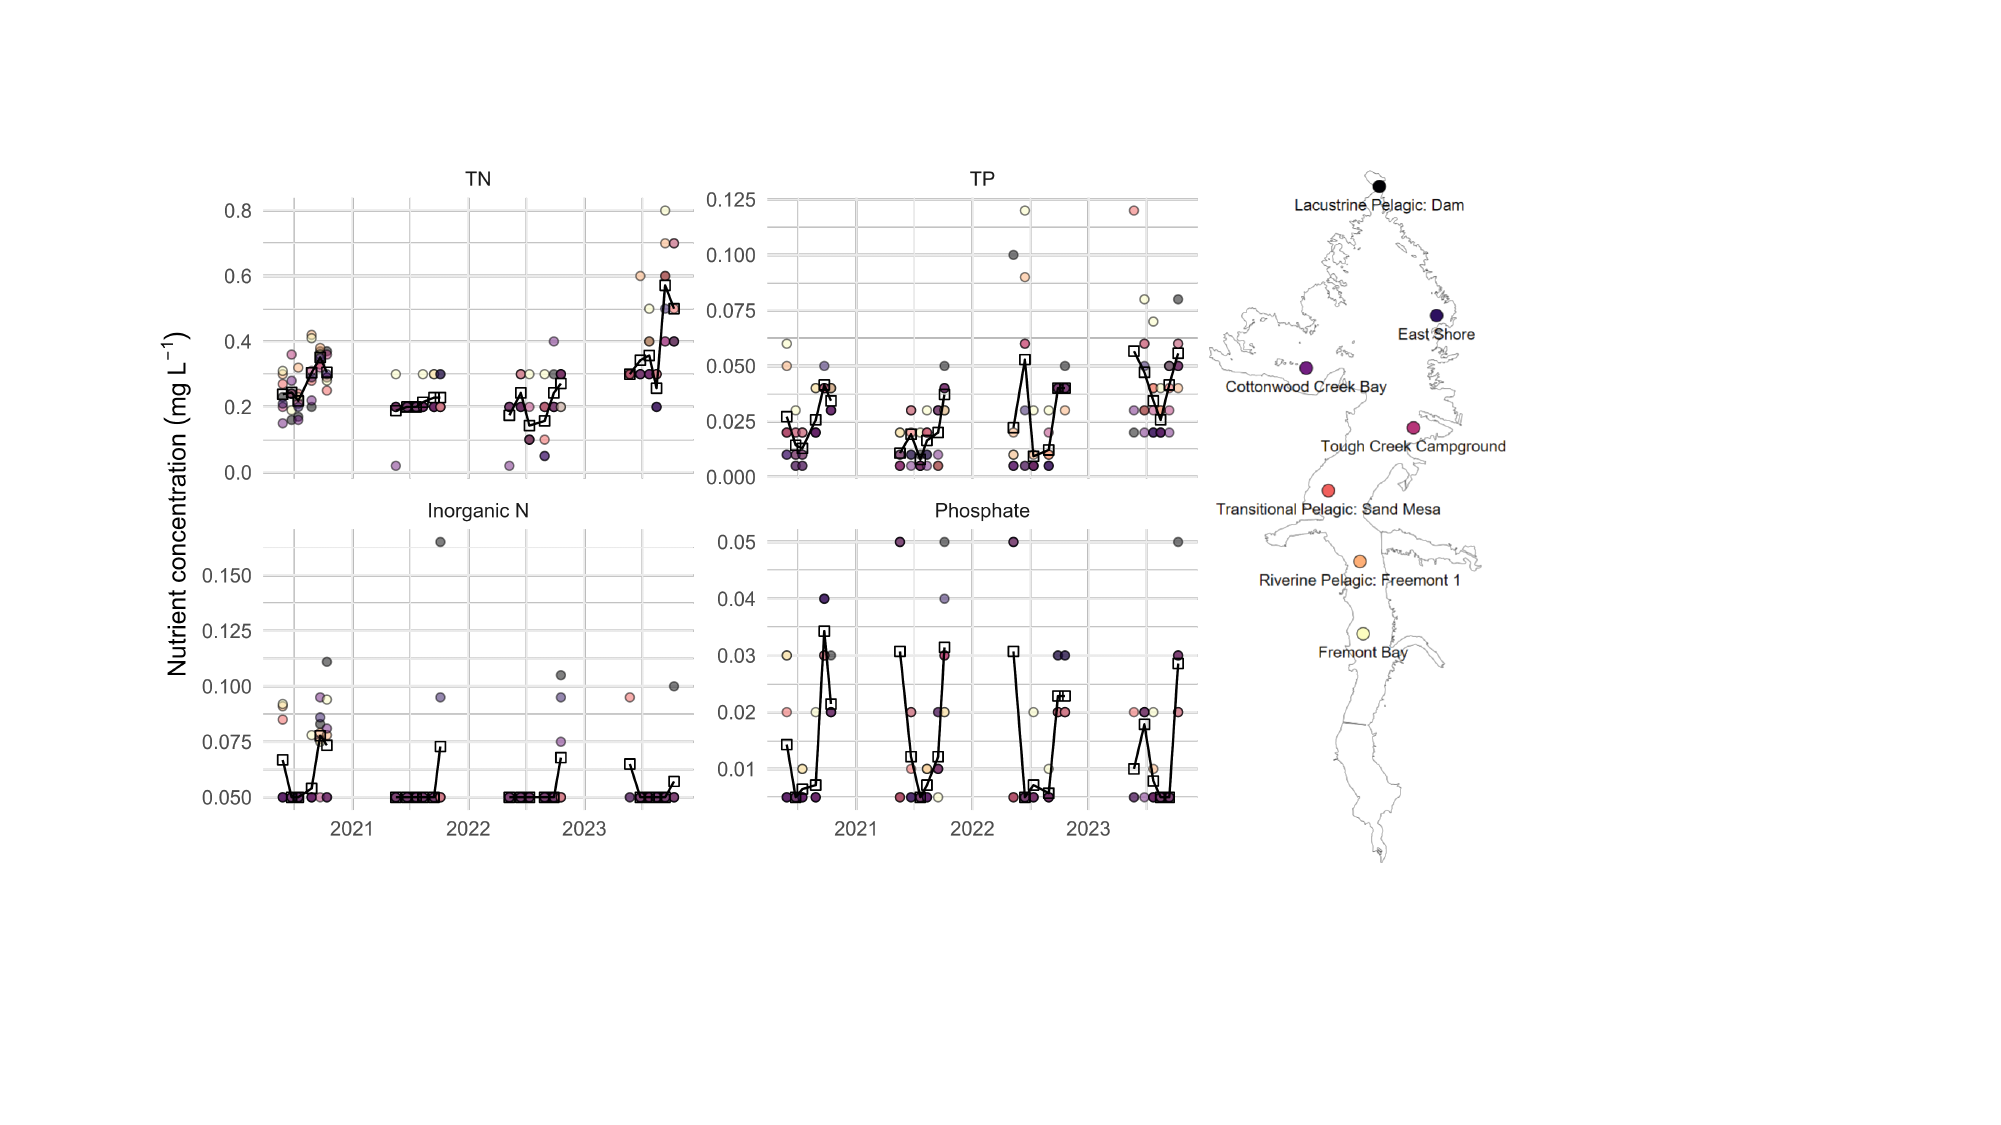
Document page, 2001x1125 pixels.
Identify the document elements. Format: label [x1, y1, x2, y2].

text_box [148, 165, 1509, 863]
